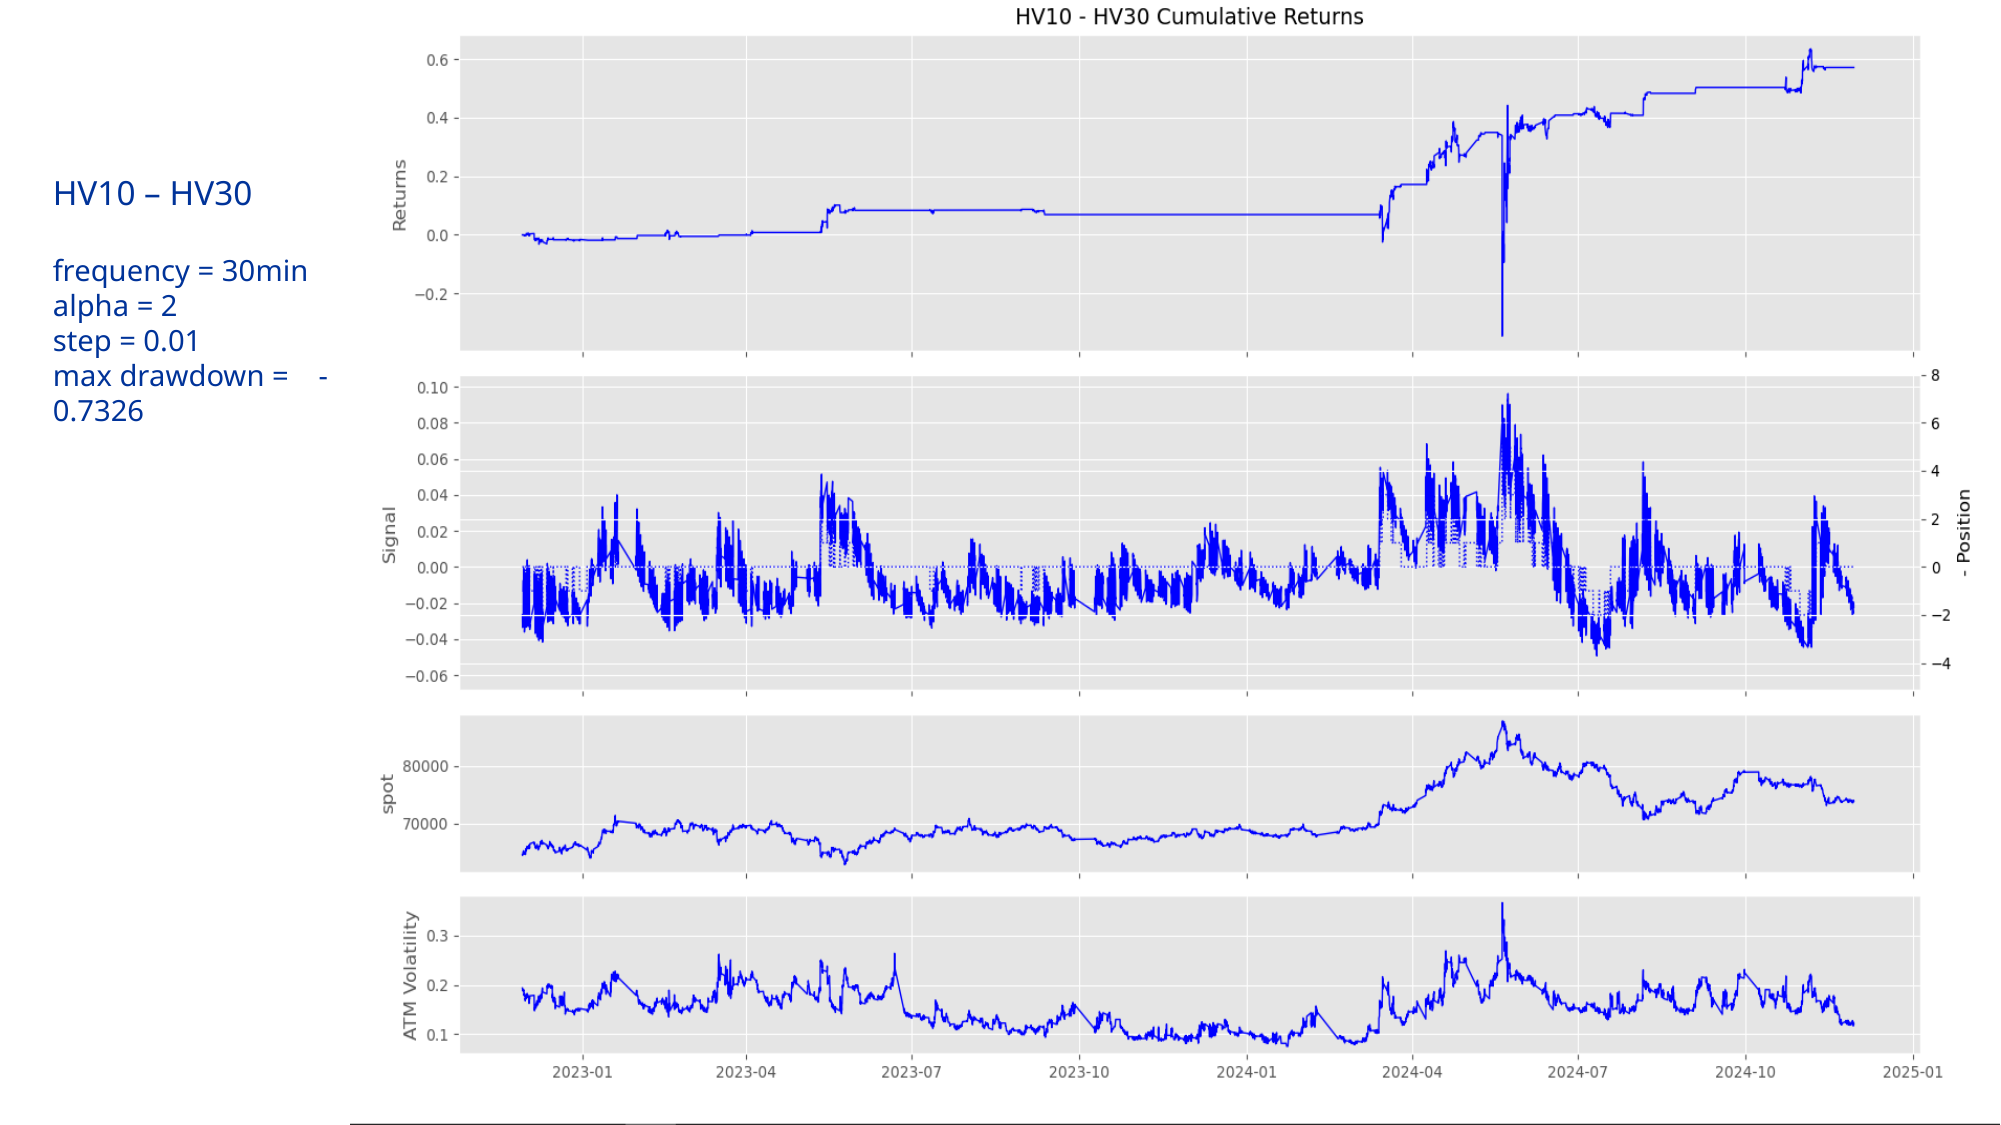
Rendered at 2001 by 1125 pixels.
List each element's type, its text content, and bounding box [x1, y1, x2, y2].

picture [349, 0, 2000, 1125]
text_box HV10 – HV30 frequency = 30min alpha = 2 step = 0.01 max drawdown = -0.7326 [38, 164, 349, 470]
